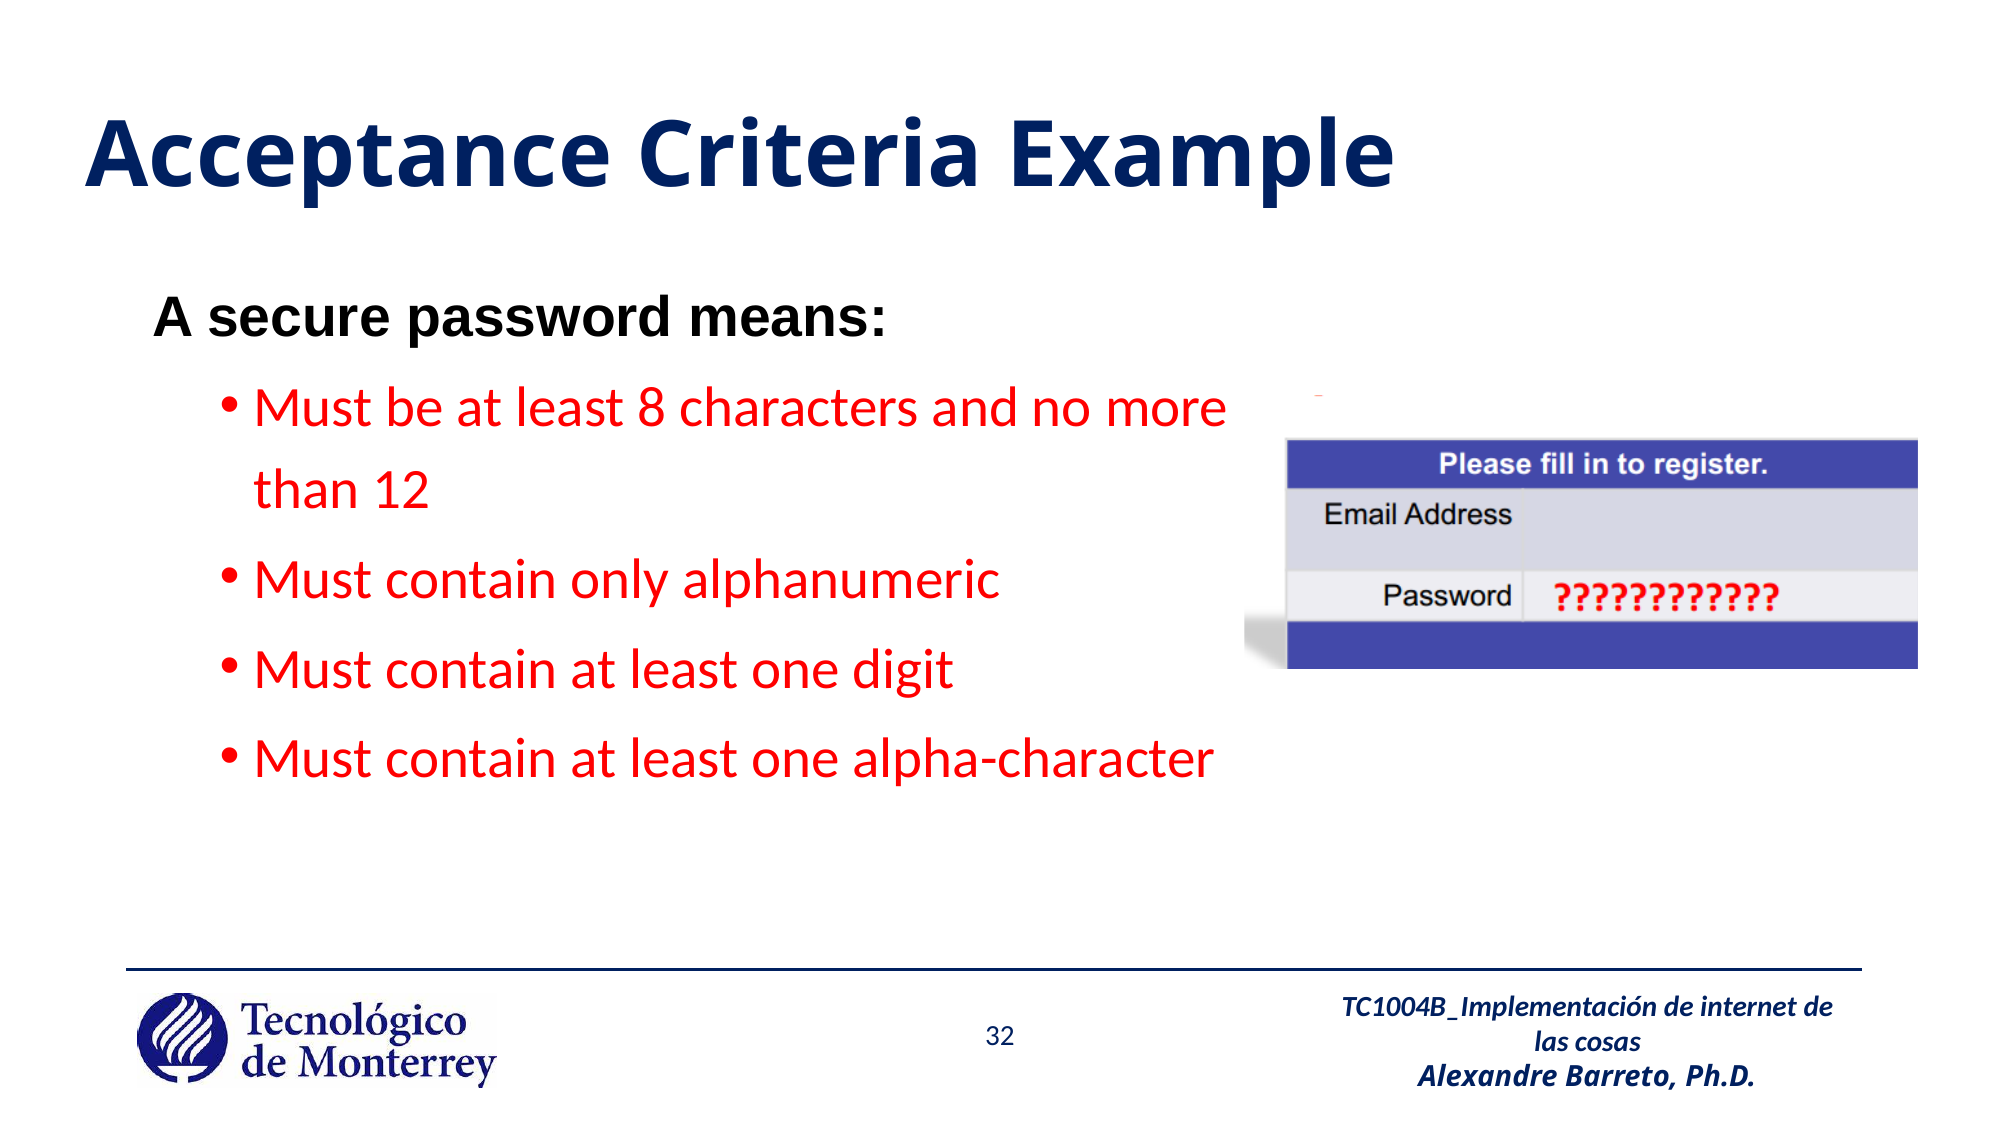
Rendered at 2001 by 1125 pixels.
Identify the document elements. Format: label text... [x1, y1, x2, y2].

picture [1244, 395, 1918, 669]
title Acceptance Criteria Example [70, 47, 1796, 266]
list A secure password means: Must be at least 8 characters and no more than 12 Must contain only alphanumeric Must contain at least one digit Must contain at least one alpha-character [137, 265, 1264, 860]
picture [137, 993, 497, 1088]
